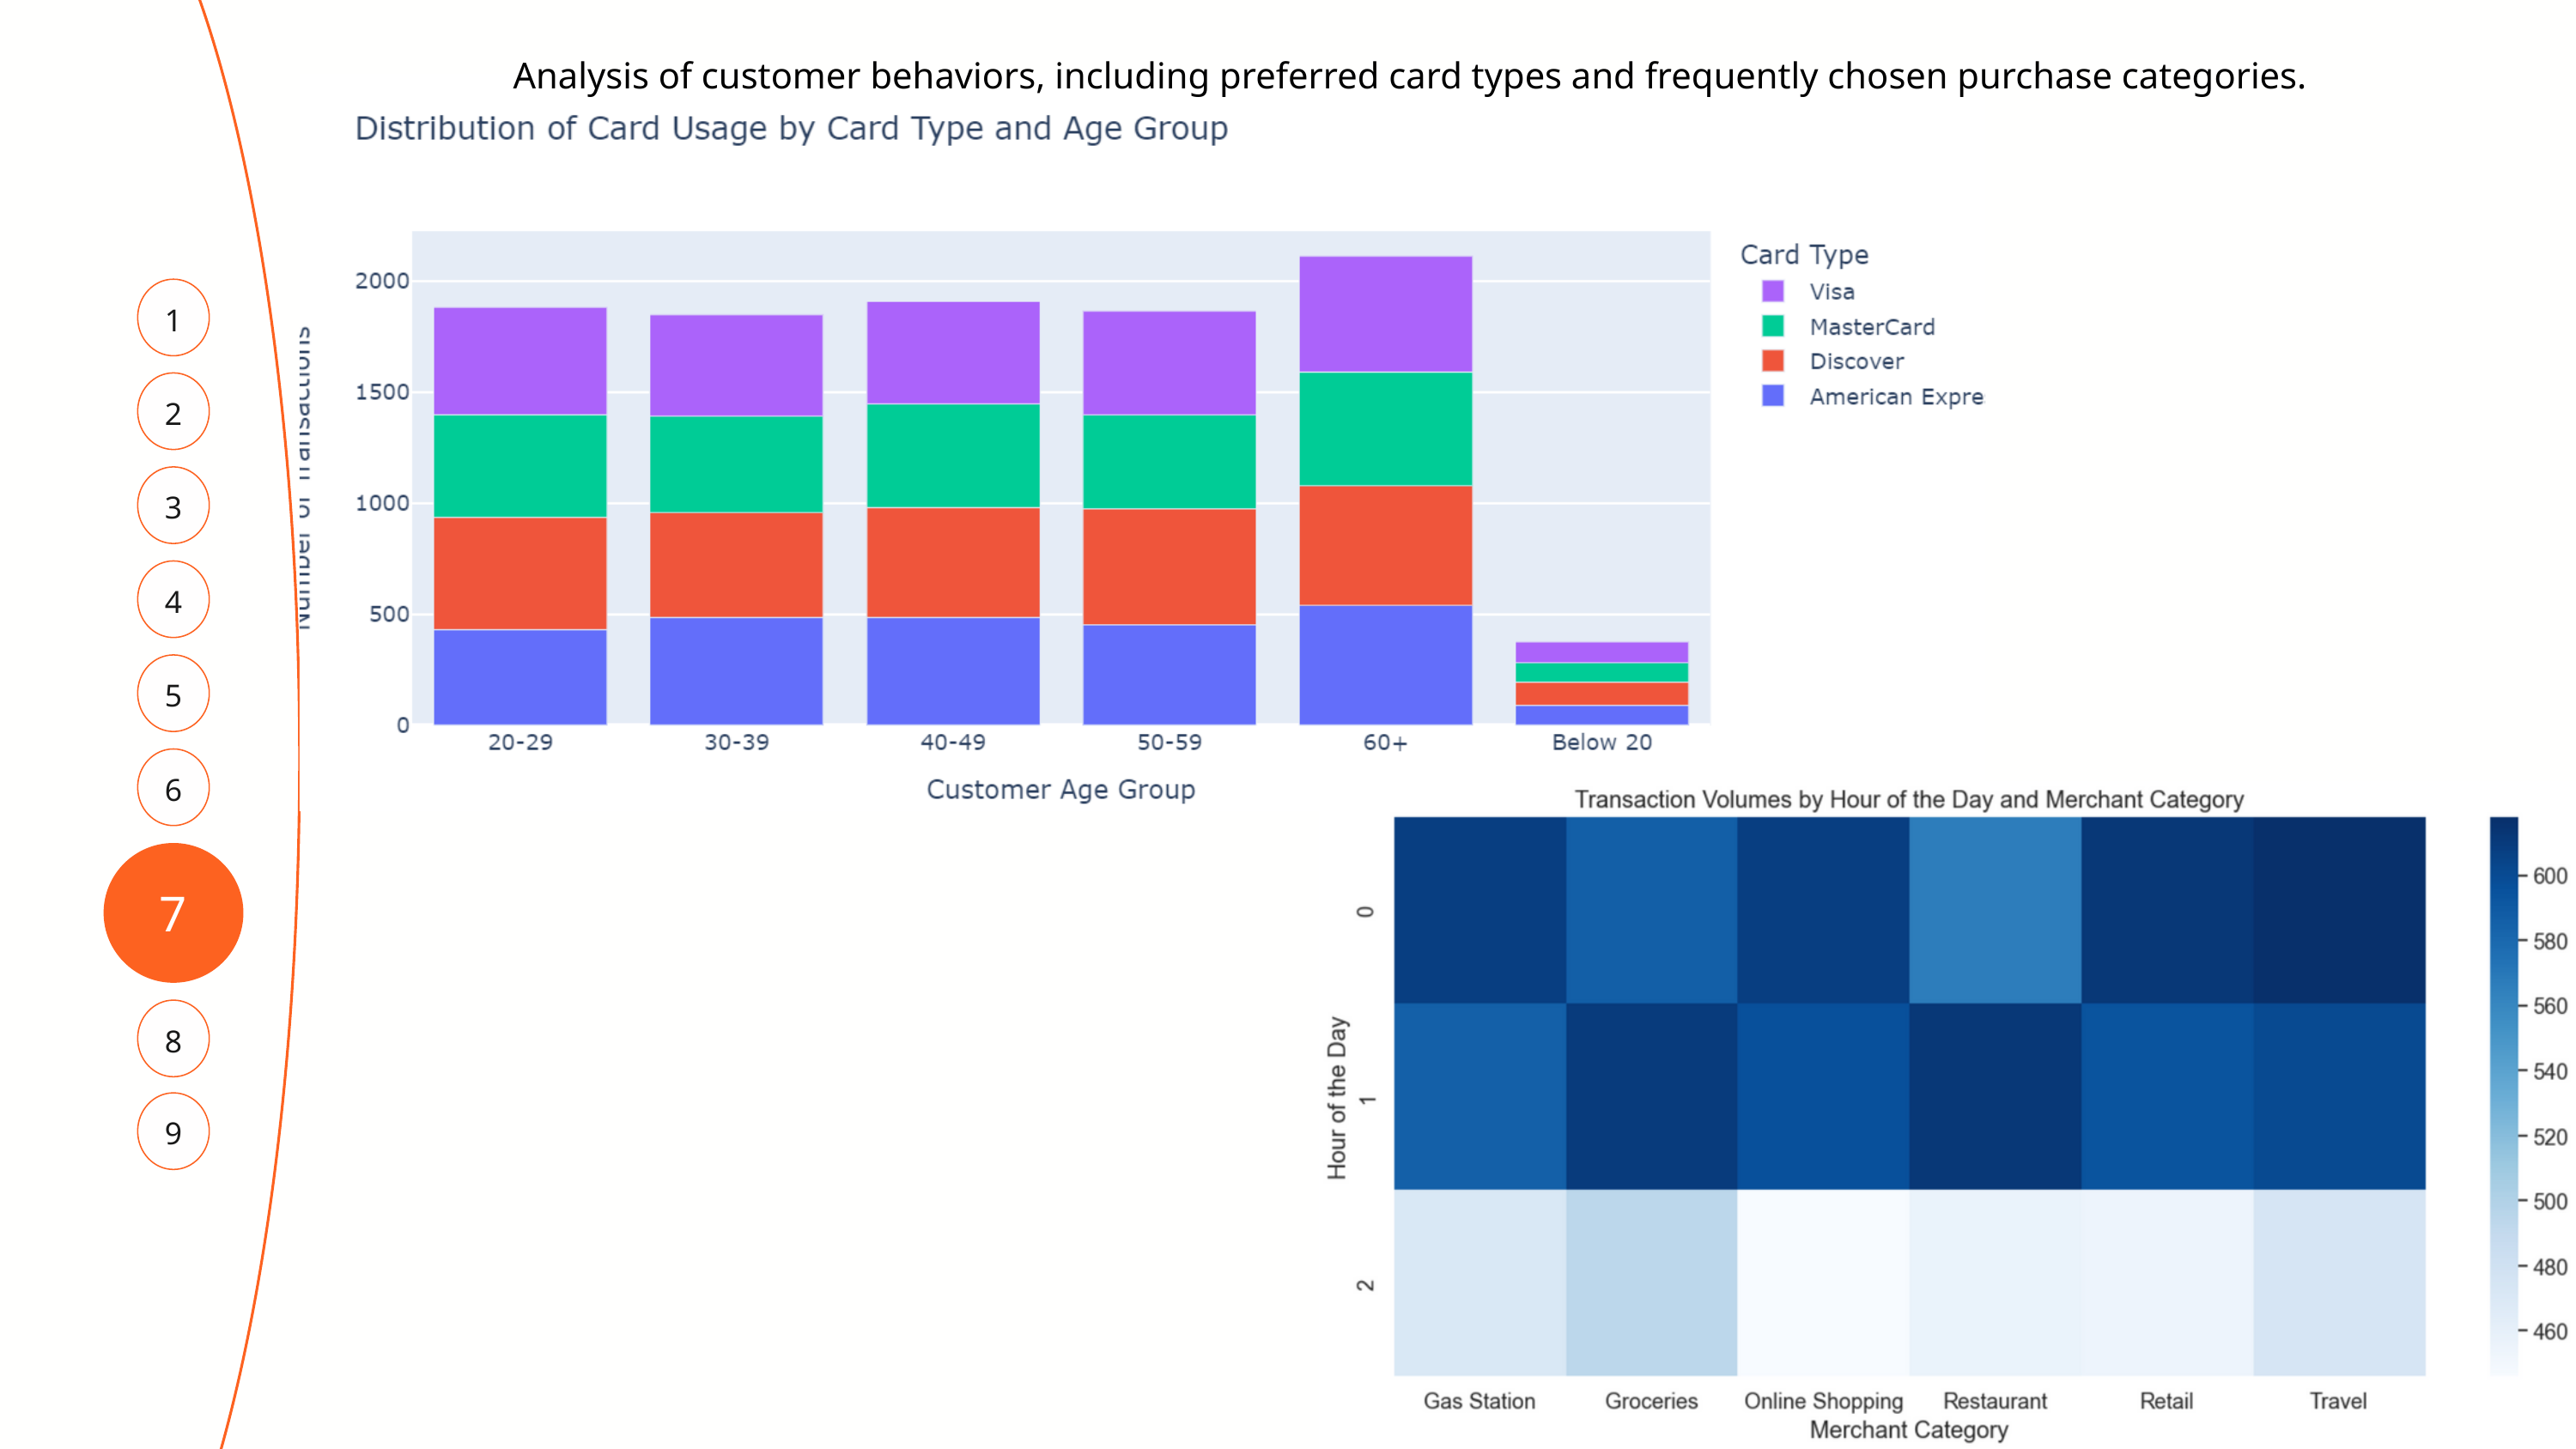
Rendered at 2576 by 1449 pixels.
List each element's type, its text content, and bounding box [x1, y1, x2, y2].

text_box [137, 1092, 210, 1170]
text_box [1318, 781, 2576, 1449]
text_box [307, 74, 1986, 811]
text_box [0, 0, 301, 1449]
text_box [137, 749, 210, 826]
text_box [137, 278, 210, 356]
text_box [137, 999, 210, 1077]
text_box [137, 466, 210, 544]
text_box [137, 373, 210, 450]
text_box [137, 561, 210, 638]
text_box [137, 654, 210, 732]
text_box Analysis of customer behaviors, including preferred card types and frequently chosen purchase categories. [435, 45, 2385, 96]
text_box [103, 842, 244, 984]
